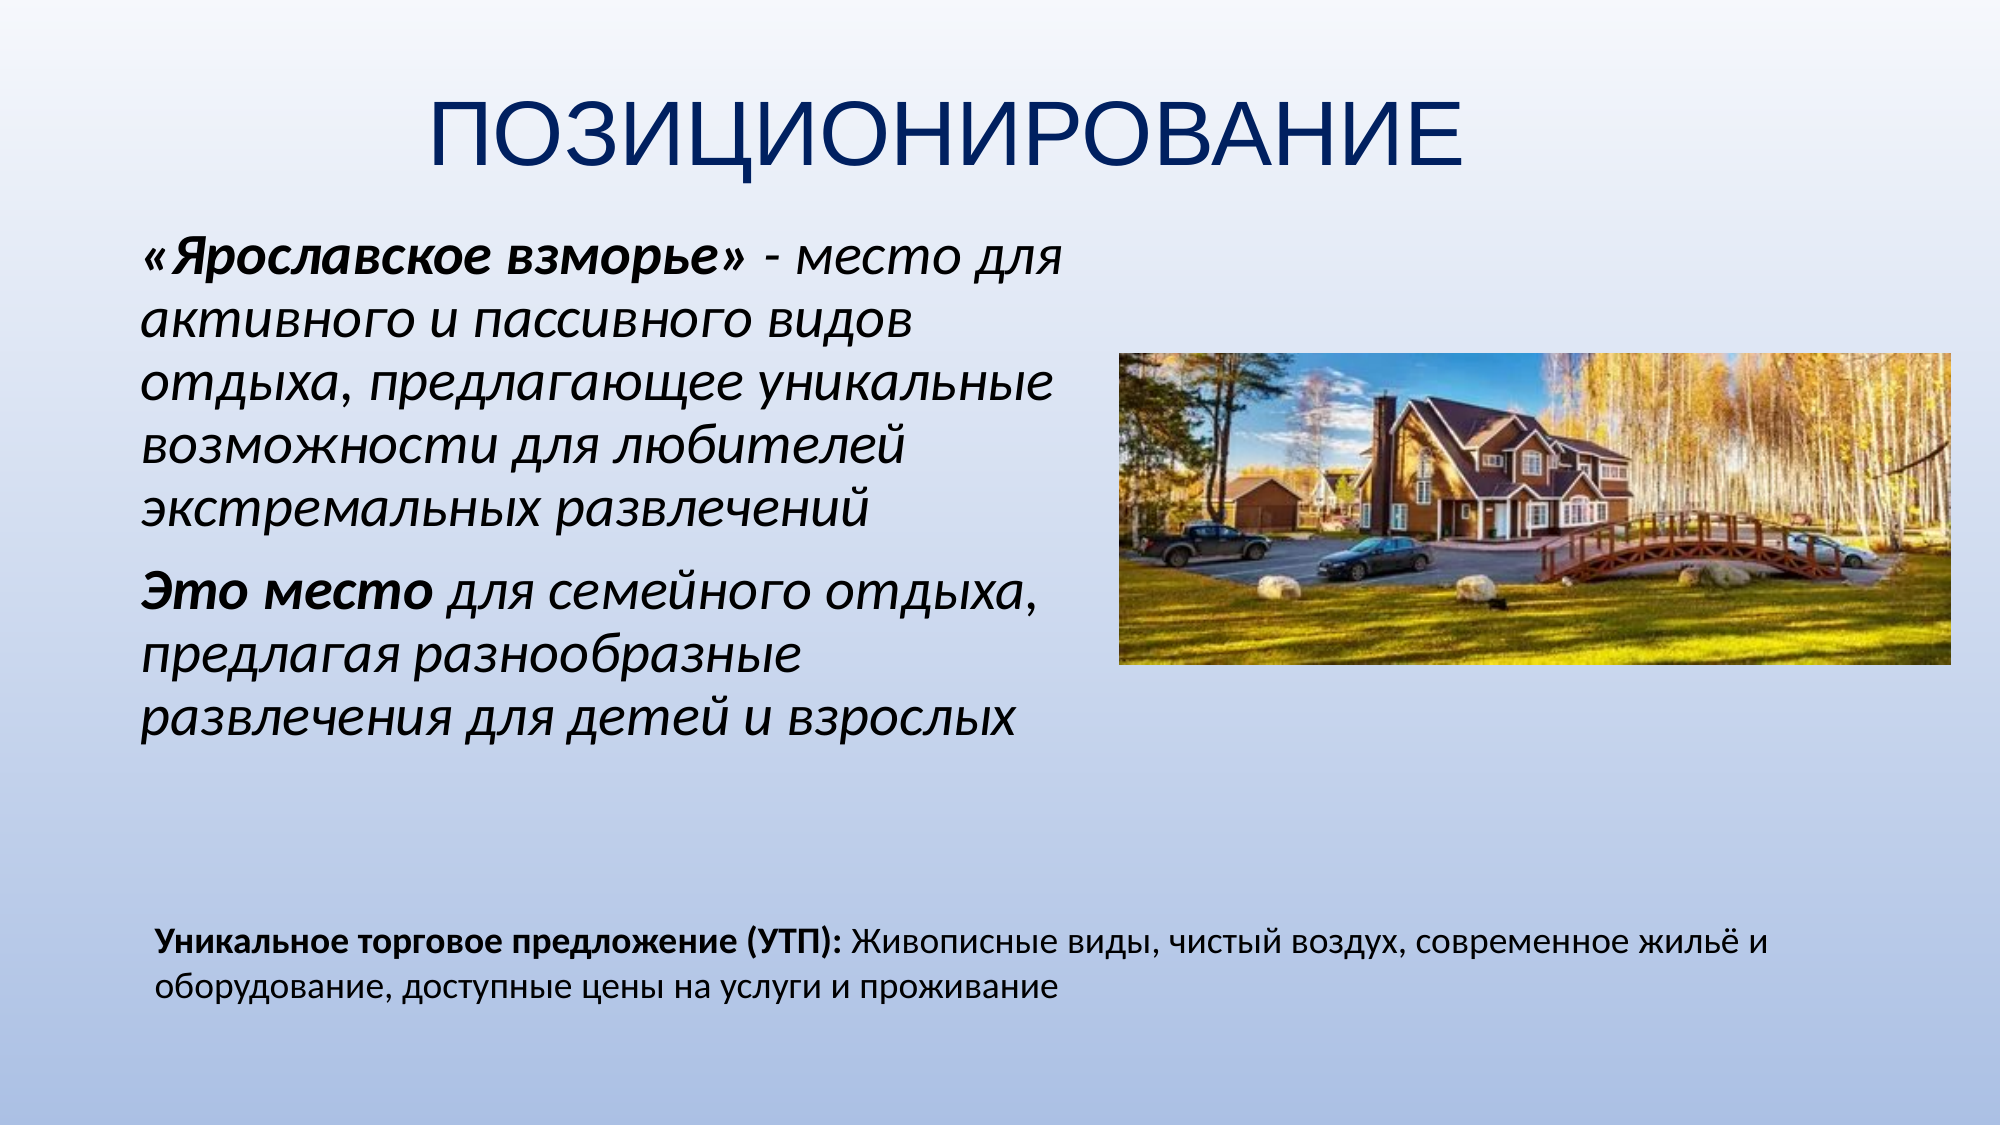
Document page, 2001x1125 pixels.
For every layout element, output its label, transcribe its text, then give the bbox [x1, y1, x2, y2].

text_box Уникальное торговое предложение (УТП): Живописные виды, чистый воздух, современное жильё и оборудование, доступные цены на услуги и проживание [139, 908, 1912, 1014]
title ПОЗИЦИОНИРОВАНИЕ [412, 27, 1611, 245]
list «Ярославское взморье» - место для активного и пассивного видов отдыха, предлагающее уникальные возможности для любителей экстремальных развлечений Это место для семейного отдыха, предлагая разнообразные развлечения для детей и взрослых [125, 216, 1132, 931]
picture [1119, 353, 1951, 665]
